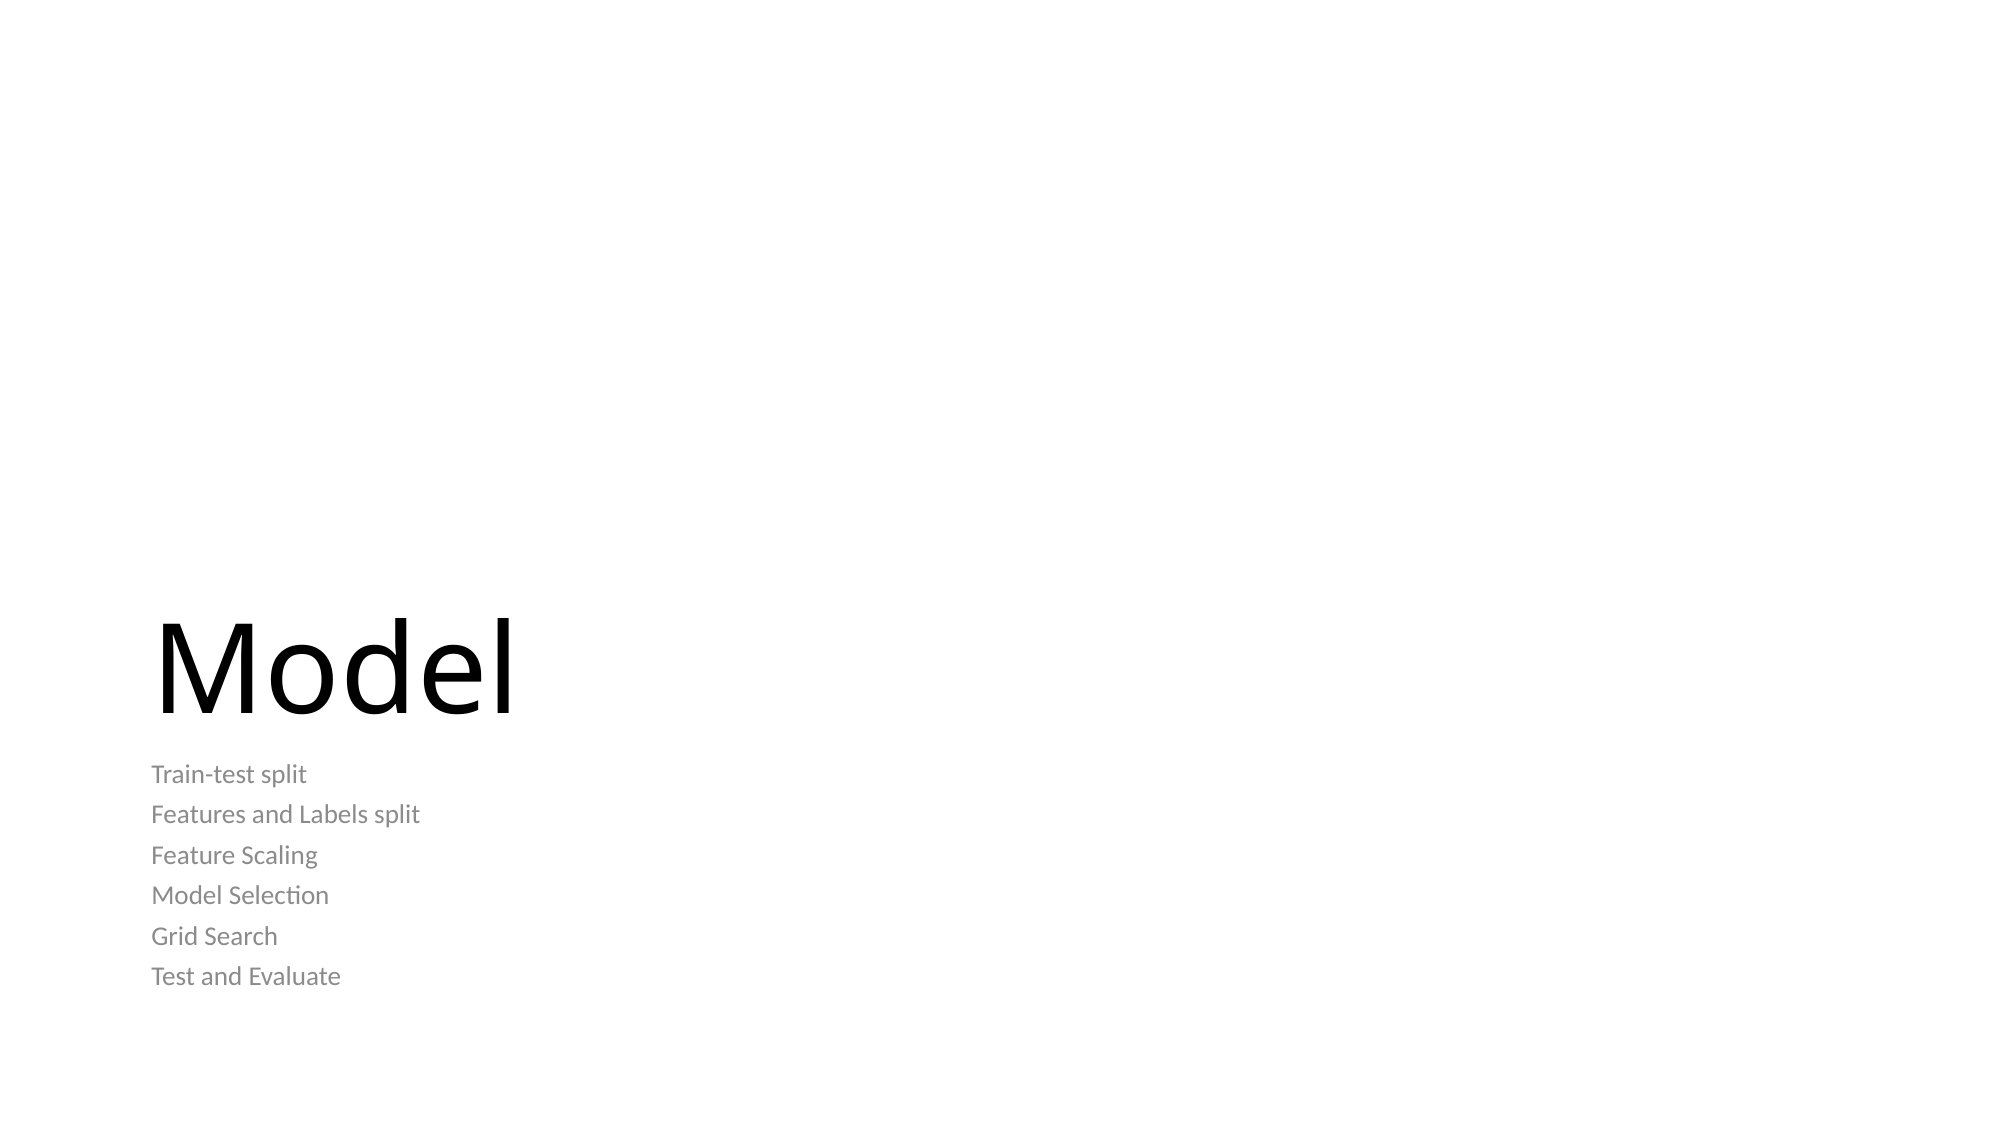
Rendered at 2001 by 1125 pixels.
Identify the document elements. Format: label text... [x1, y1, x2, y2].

title Model [136, 280, 1862, 749]
list Train-test split Features and Labels split Feature Scaling Model Selection Grid Search Test and Evaluate [136, 752, 1862, 999]
